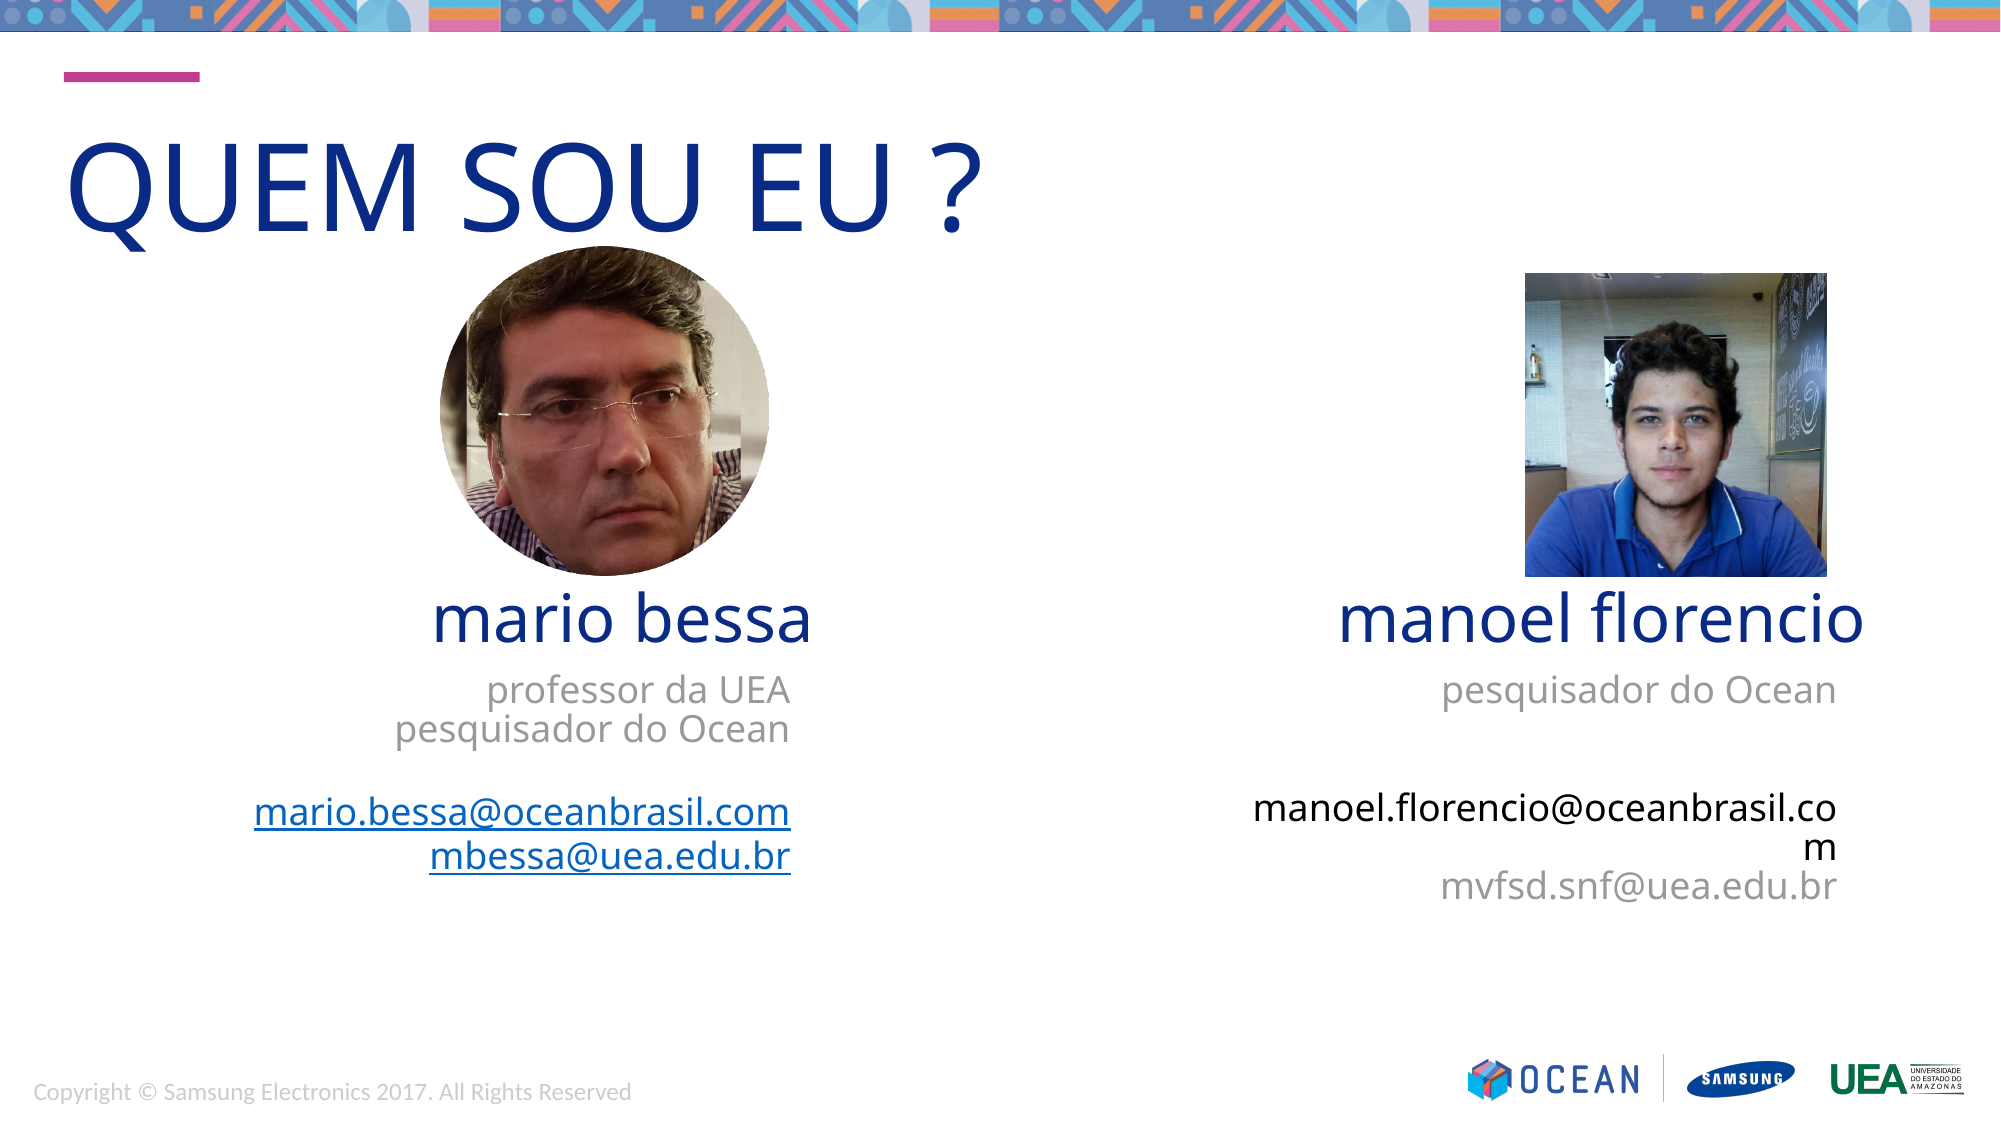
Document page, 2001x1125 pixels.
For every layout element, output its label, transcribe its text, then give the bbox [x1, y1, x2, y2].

text_box mario bessa [411, 576, 857, 648]
picture [1468, 1054, 1966, 1102]
text_box QUEM SOU EU ? [43, 98, 1165, 219]
picture [1524, 273, 1827, 577]
text_box manoel florencio [1317, 576, 1904, 648]
text_box professor da UEA pesquisador do Ocean mario.bessa@oceanbrasil.com mbessa@uea.edu.br [169, 665, 806, 878]
text_box [63, 72, 200, 83]
picture [439, 246, 769, 577]
text_box pesquisador do Ocean manoel.florencio@oceanbrasil.com mvfsd.snf@uea.edu.br [1216, 665, 1853, 879]
